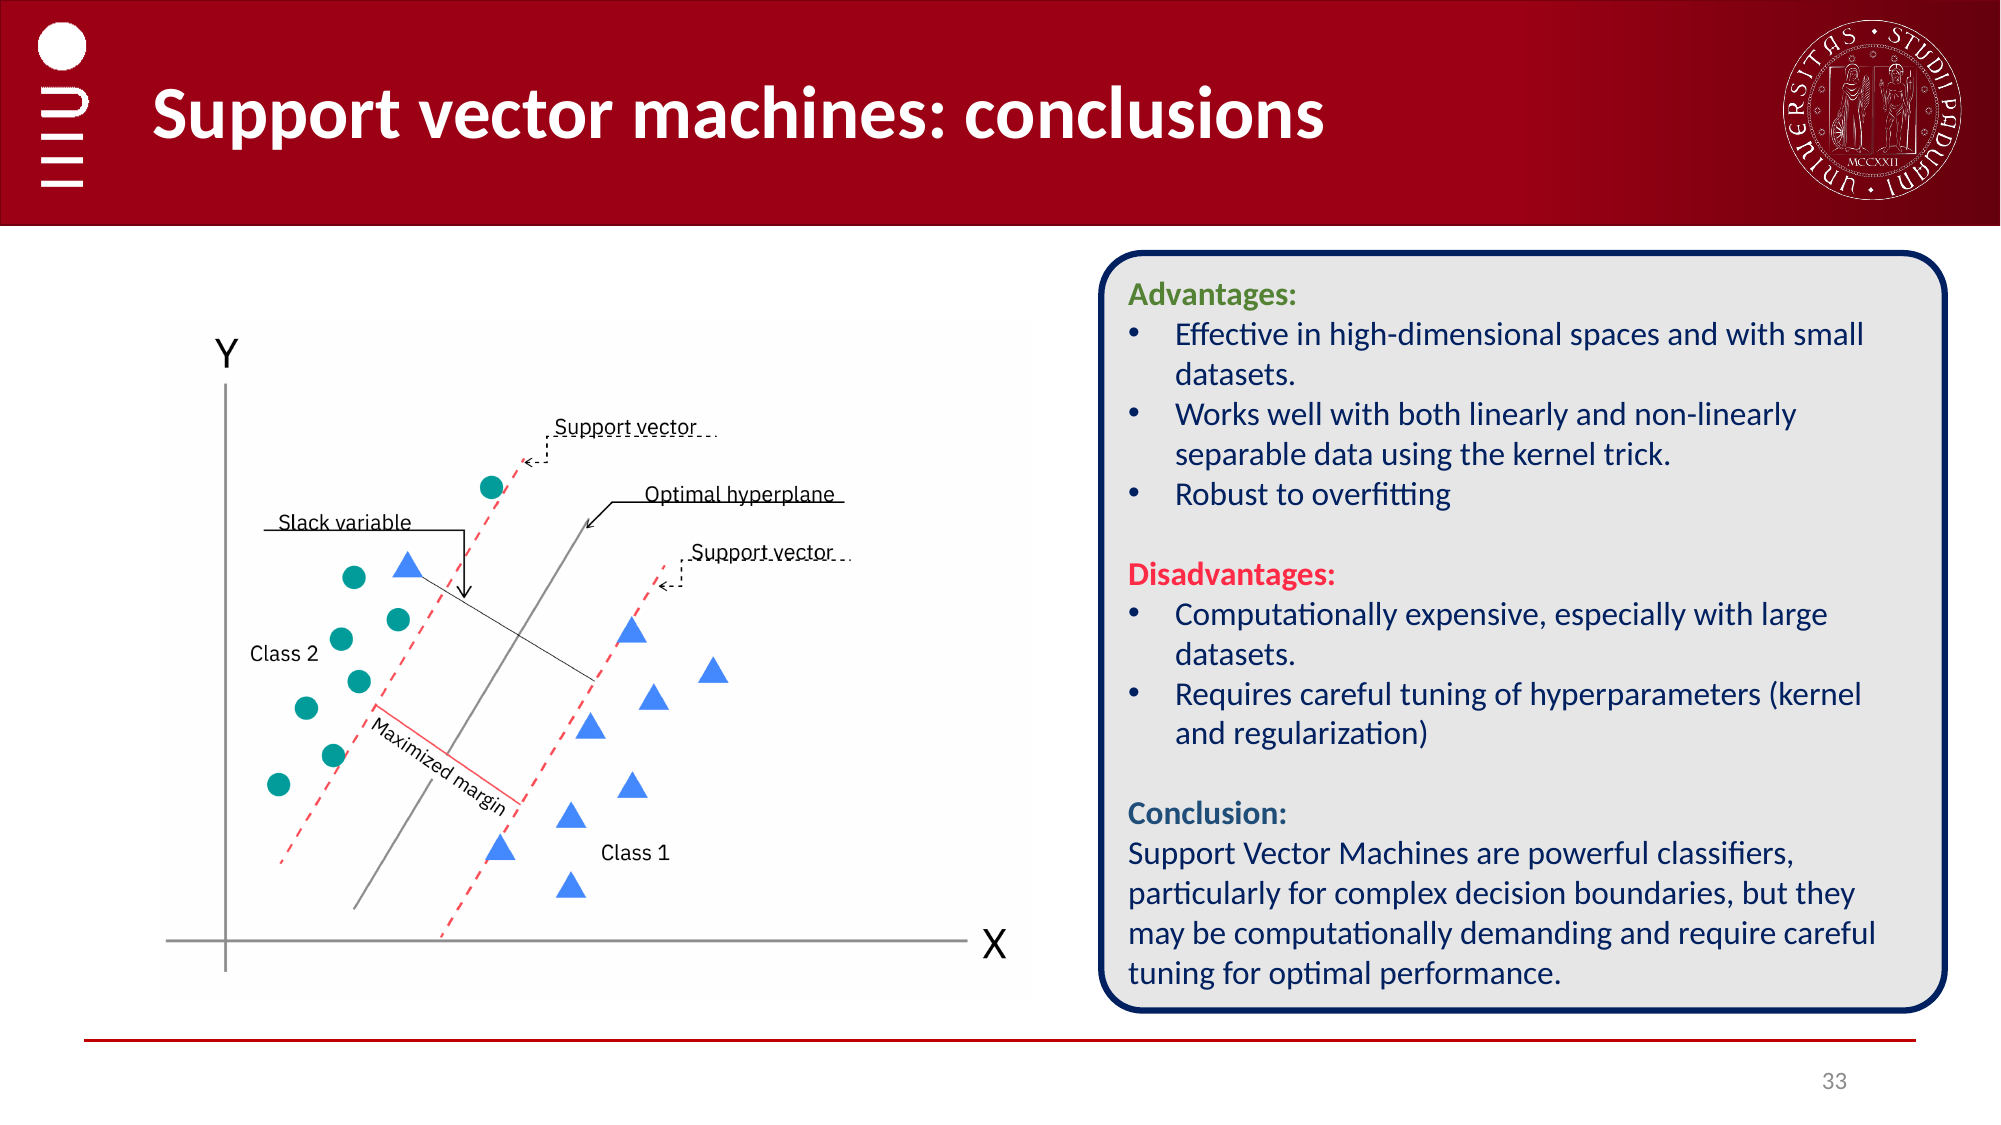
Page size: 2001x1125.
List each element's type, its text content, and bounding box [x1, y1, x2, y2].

title Support vector machines: conclusions [137, 34, 1763, 194]
text_box Advantages: Effective in high-dimensional spaces and with small datasets. Works well with both linearly and non-linearly separable data using the kernel trick. Robust to overfitting Disadvantages: Computationally expensive, especially with large datasets. Requires careful tuning of hyperparameters (kernel and regularization) Conclusion: Support Vector Machines are powerful classifiers, particularly for complex decision boundaries, but they may be computationally demanding and require careful tuning for optimal performance. [1101, 253, 1945, 1011]
picture [1783, 20, 1963, 200]
slide_number 33 [1412, 1049, 1863, 1110]
picture [160, 321, 1034, 1003]
